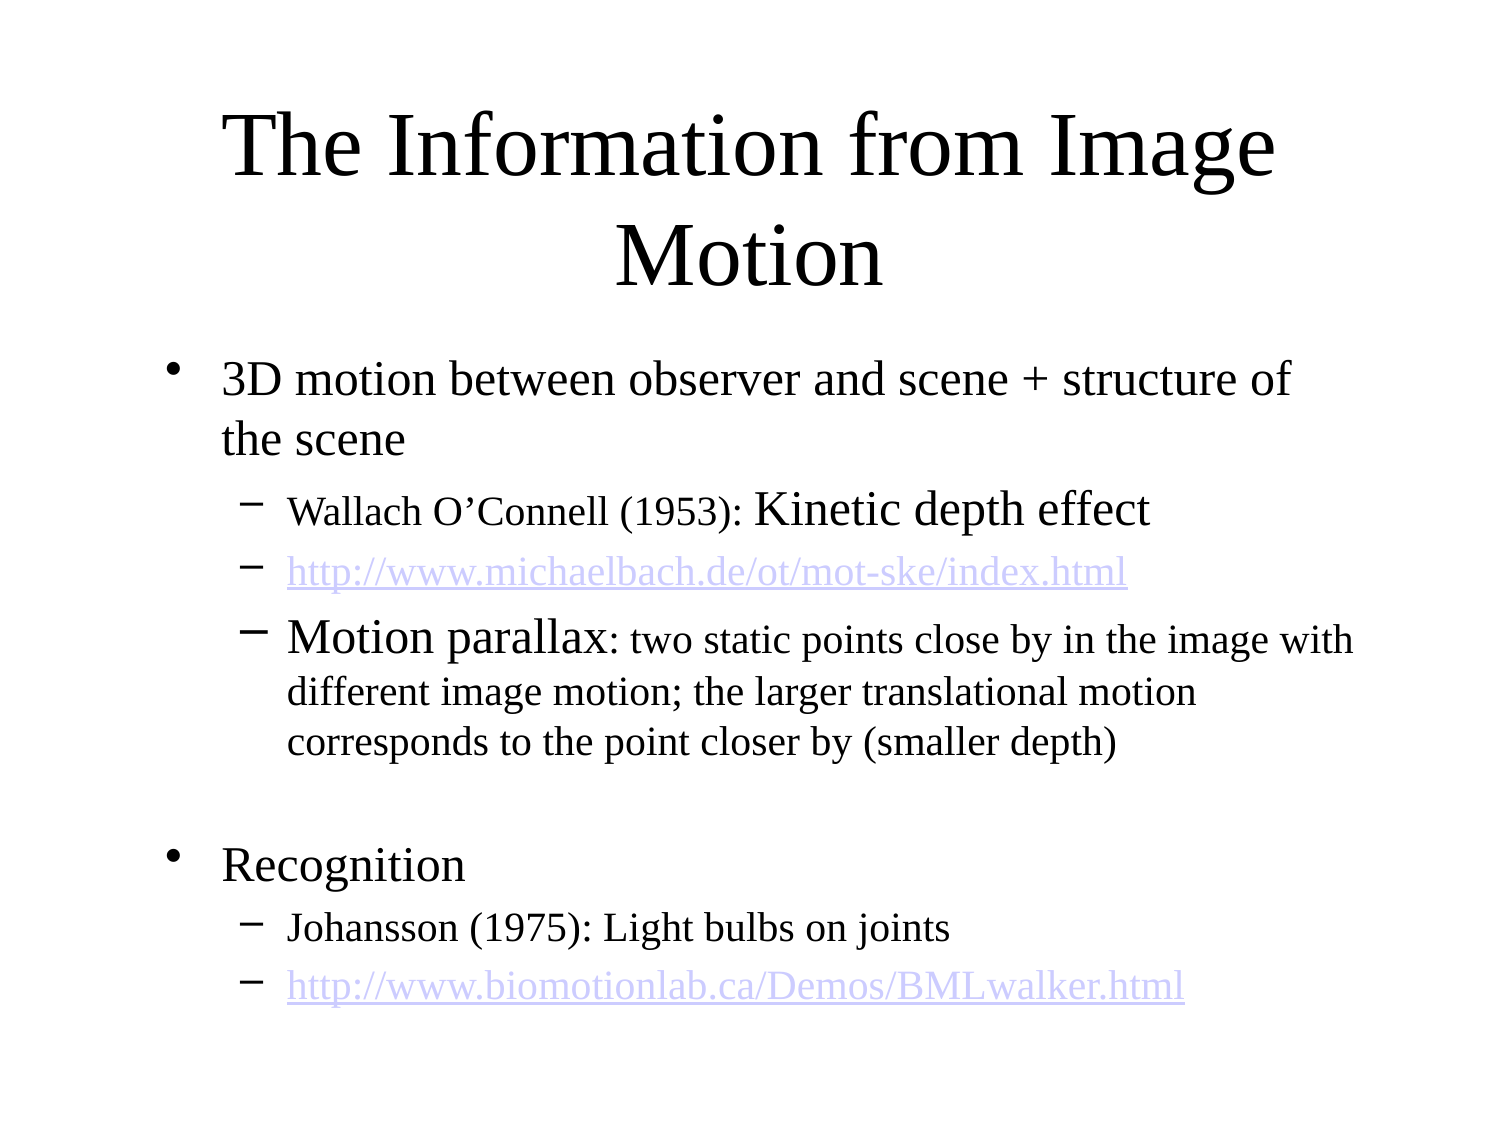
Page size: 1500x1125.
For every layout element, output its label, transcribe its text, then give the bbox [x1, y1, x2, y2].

list 3D motion between observer and scene + structure of the scene Wallach O’Connell (1953): Kinetic depth effect http://www.michaelbach.de/ot/mot-ske/index.html Motion parallax: two static points close by in the image with different image motion; the larger translational motion corresponds to the point closer by (smaller depth) Recognition Johansson (1975): Light bulbs on joints http://www.biomotionlab.ca/Demos/BMLwalker.html [150, 337, 1375, 1075]
title The Information from Image Motion [112, 99, 1388, 288]
